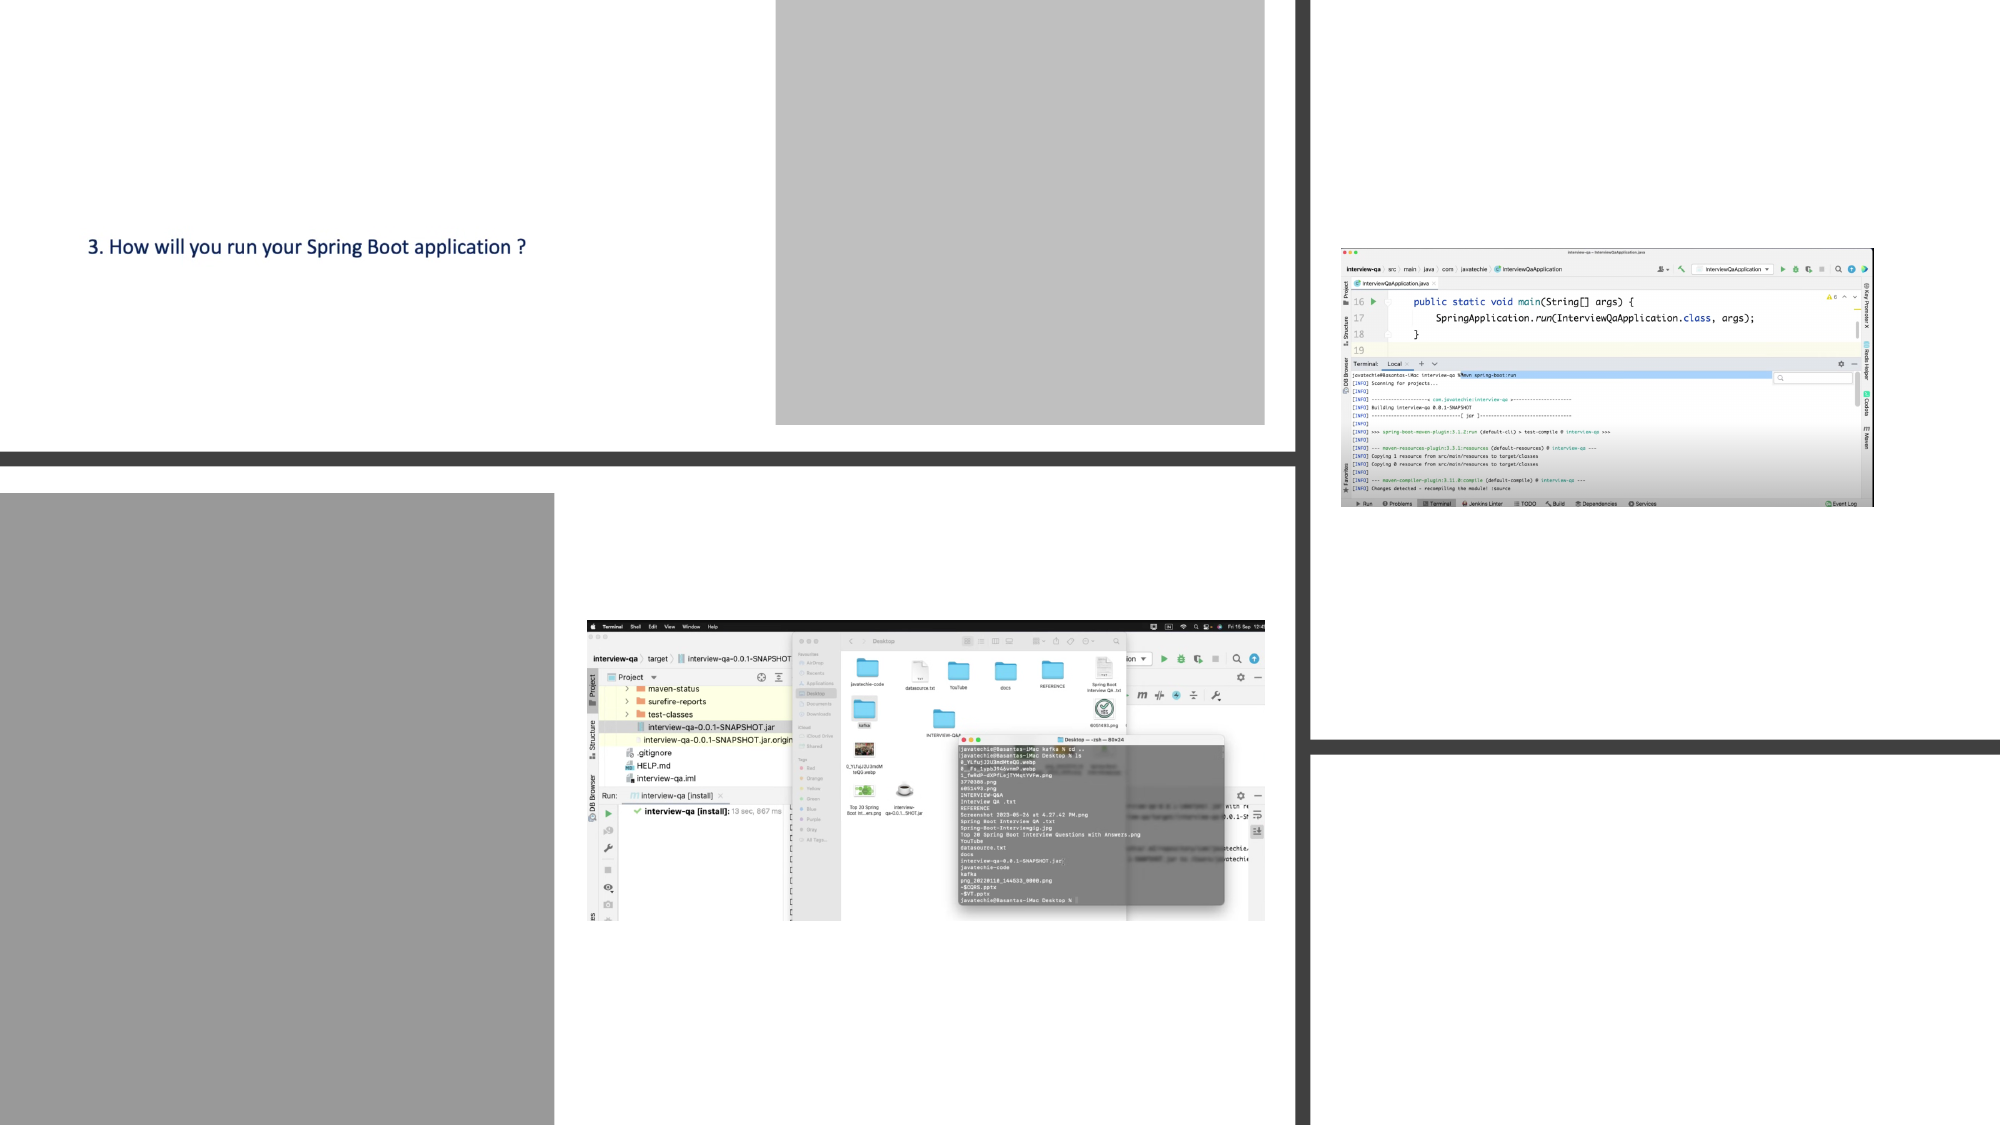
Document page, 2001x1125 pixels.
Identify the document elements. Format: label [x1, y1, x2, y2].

text_box [775, 0, 1266, 426]
text_box [1309, 739, 2000, 756]
text_box [0, 451, 1306, 468]
picture [1341, 248, 1874, 507]
picture [74, 210, 751, 267]
text_box [1294, 0, 1311, 1125]
text_box [0, 492, 555, 1125]
picture [587, 620, 1265, 921]
